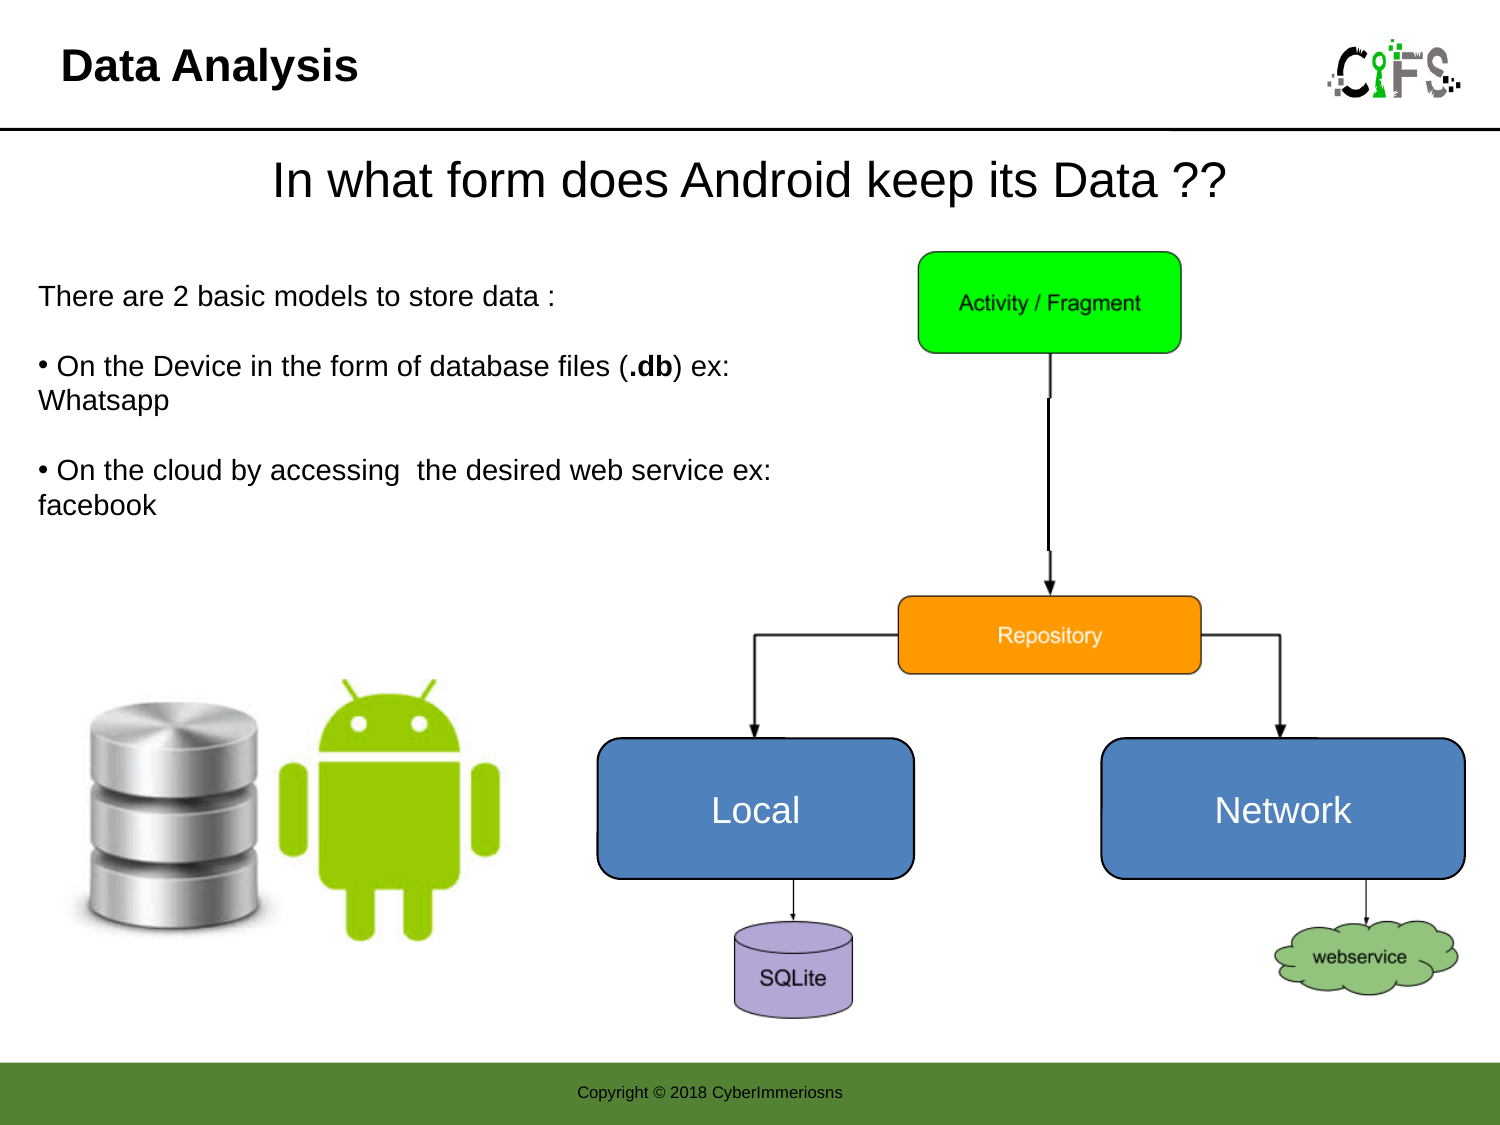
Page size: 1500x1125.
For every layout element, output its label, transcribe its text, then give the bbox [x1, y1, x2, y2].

picture [58, 679, 509, 954]
title Data Analysis [60, 24, 1383, 102]
picture [1383, 37, 1462, 100]
text_box There are 2 basic models to store data : On the Device in the form of database files (.db) ex: Whatsapp On the cloud by accessing the desired web service ex: facebook [23, 269, 592, 529]
text_box In what form does Android keep its Data ?? [23, 140, 1477, 216]
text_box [597, 245, 1467, 1020]
